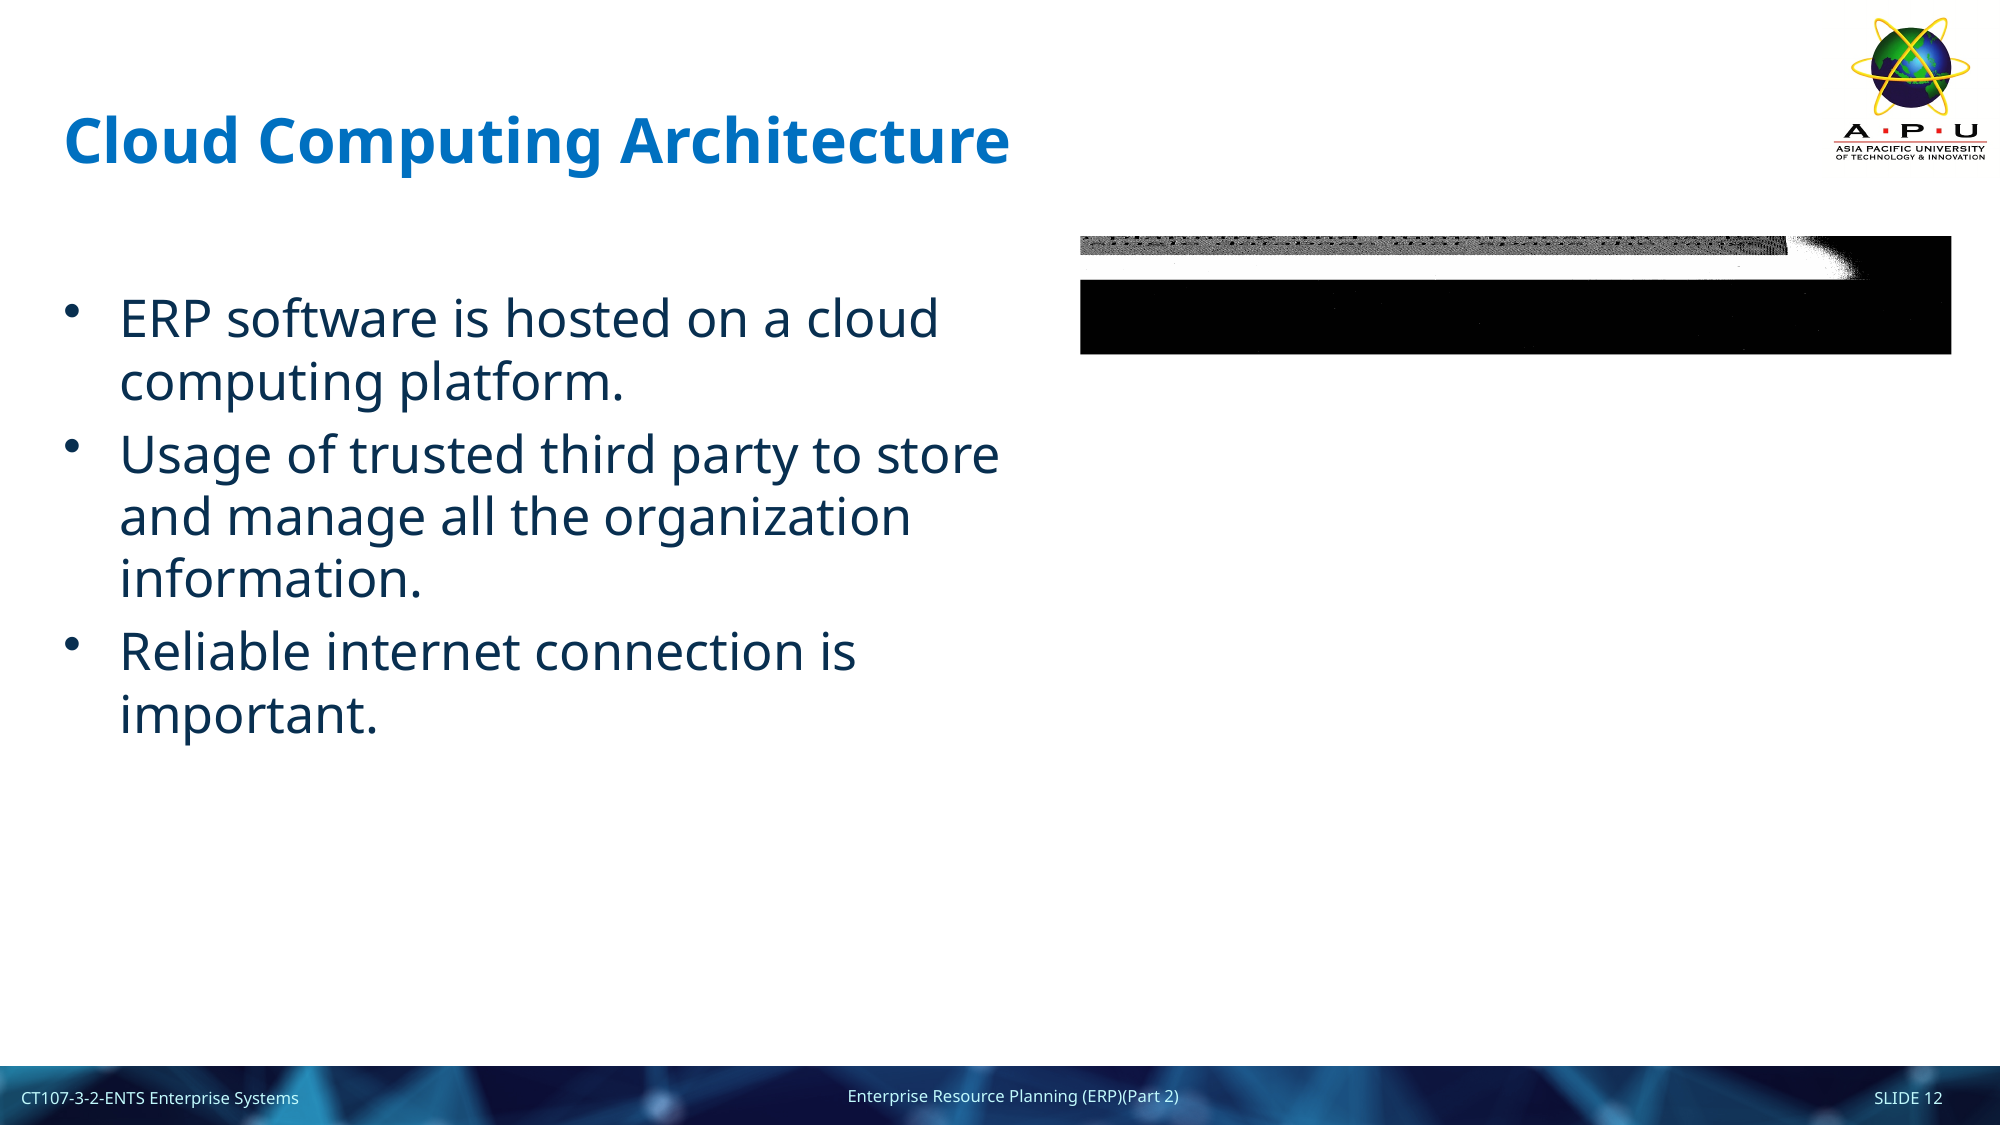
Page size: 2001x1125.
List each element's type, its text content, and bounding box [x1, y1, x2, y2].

picture [1822, 0, 2000, 178]
title Cloud Computing Architecture [48, 45, 1764, 233]
list ERP software is hosted on a cloud computing platform. Usage of trusted third party to store and manage all the organization information. Reliable internet connection is important. [48, 278, 1122, 1021]
picture [1080, 236, 1952, 889]
picture [0, 1066, 2000, 1125]
